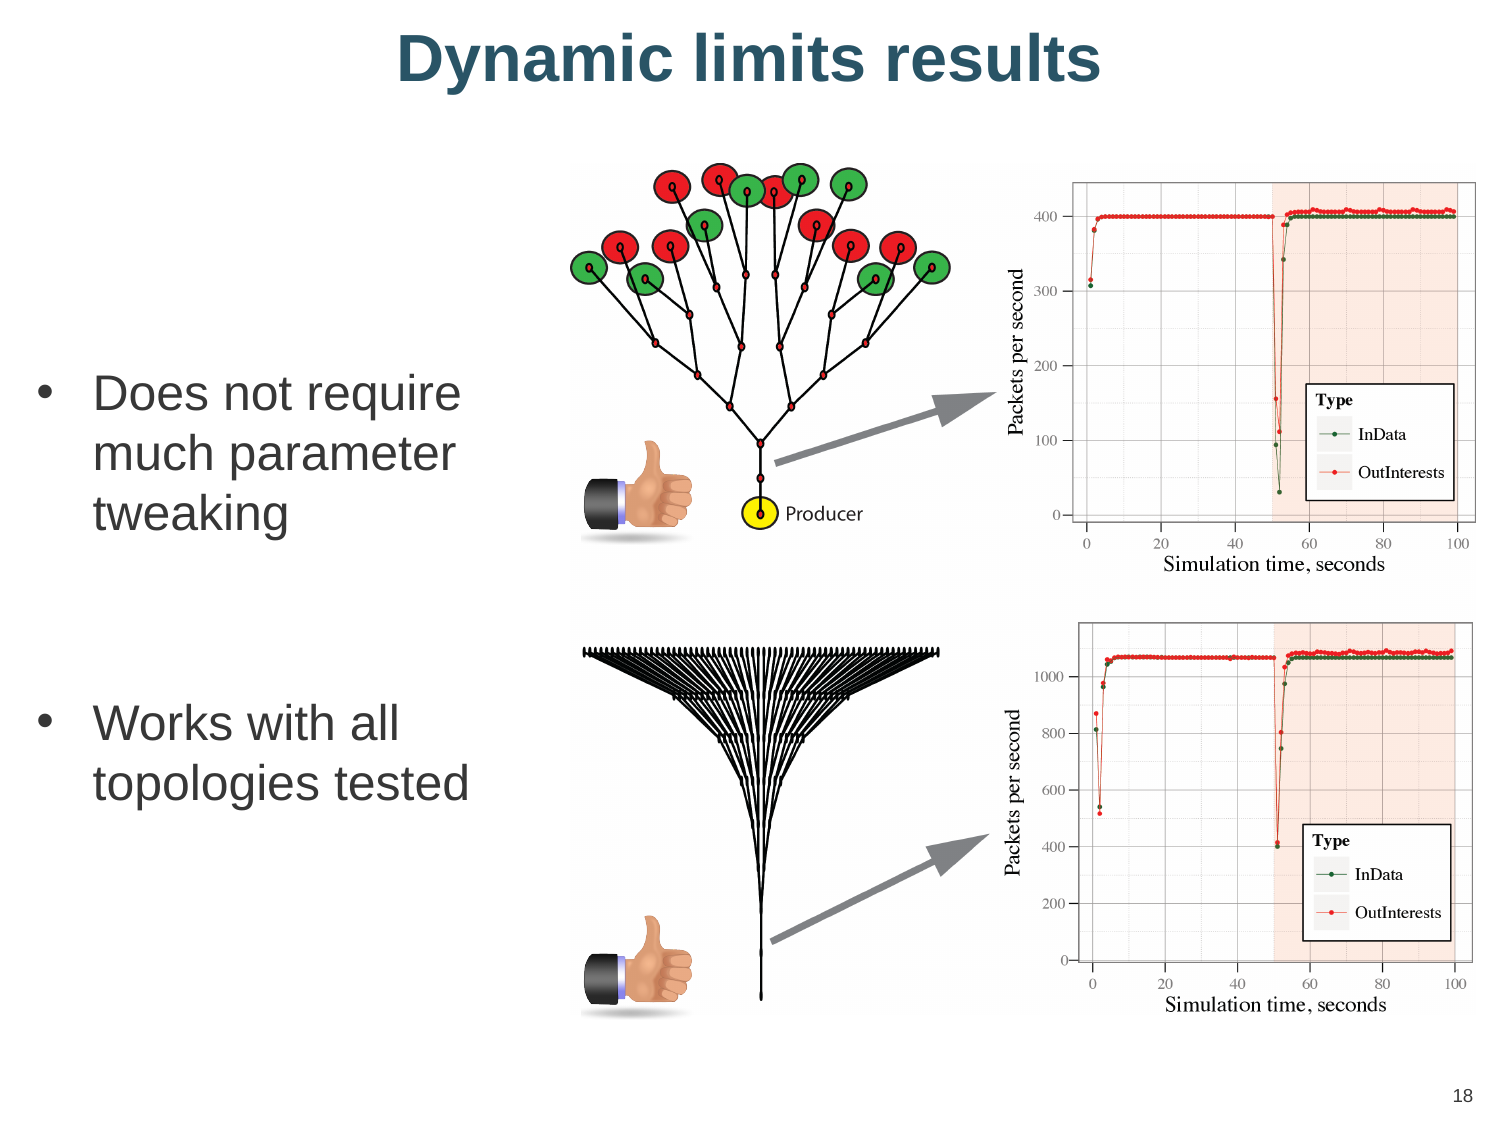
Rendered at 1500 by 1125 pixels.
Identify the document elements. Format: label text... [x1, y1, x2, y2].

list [569, 143, 1477, 1043]
title Dynamic limits results [75, 11, 1425, 216]
list Does not require much parameter tweaking Works with all topologies tested [21, 143, 564, 1041]
picture [581, 431, 695, 545]
picture [581, 906, 695, 1020]
slide_number 18 [1123, 1065, 1474, 1125]
